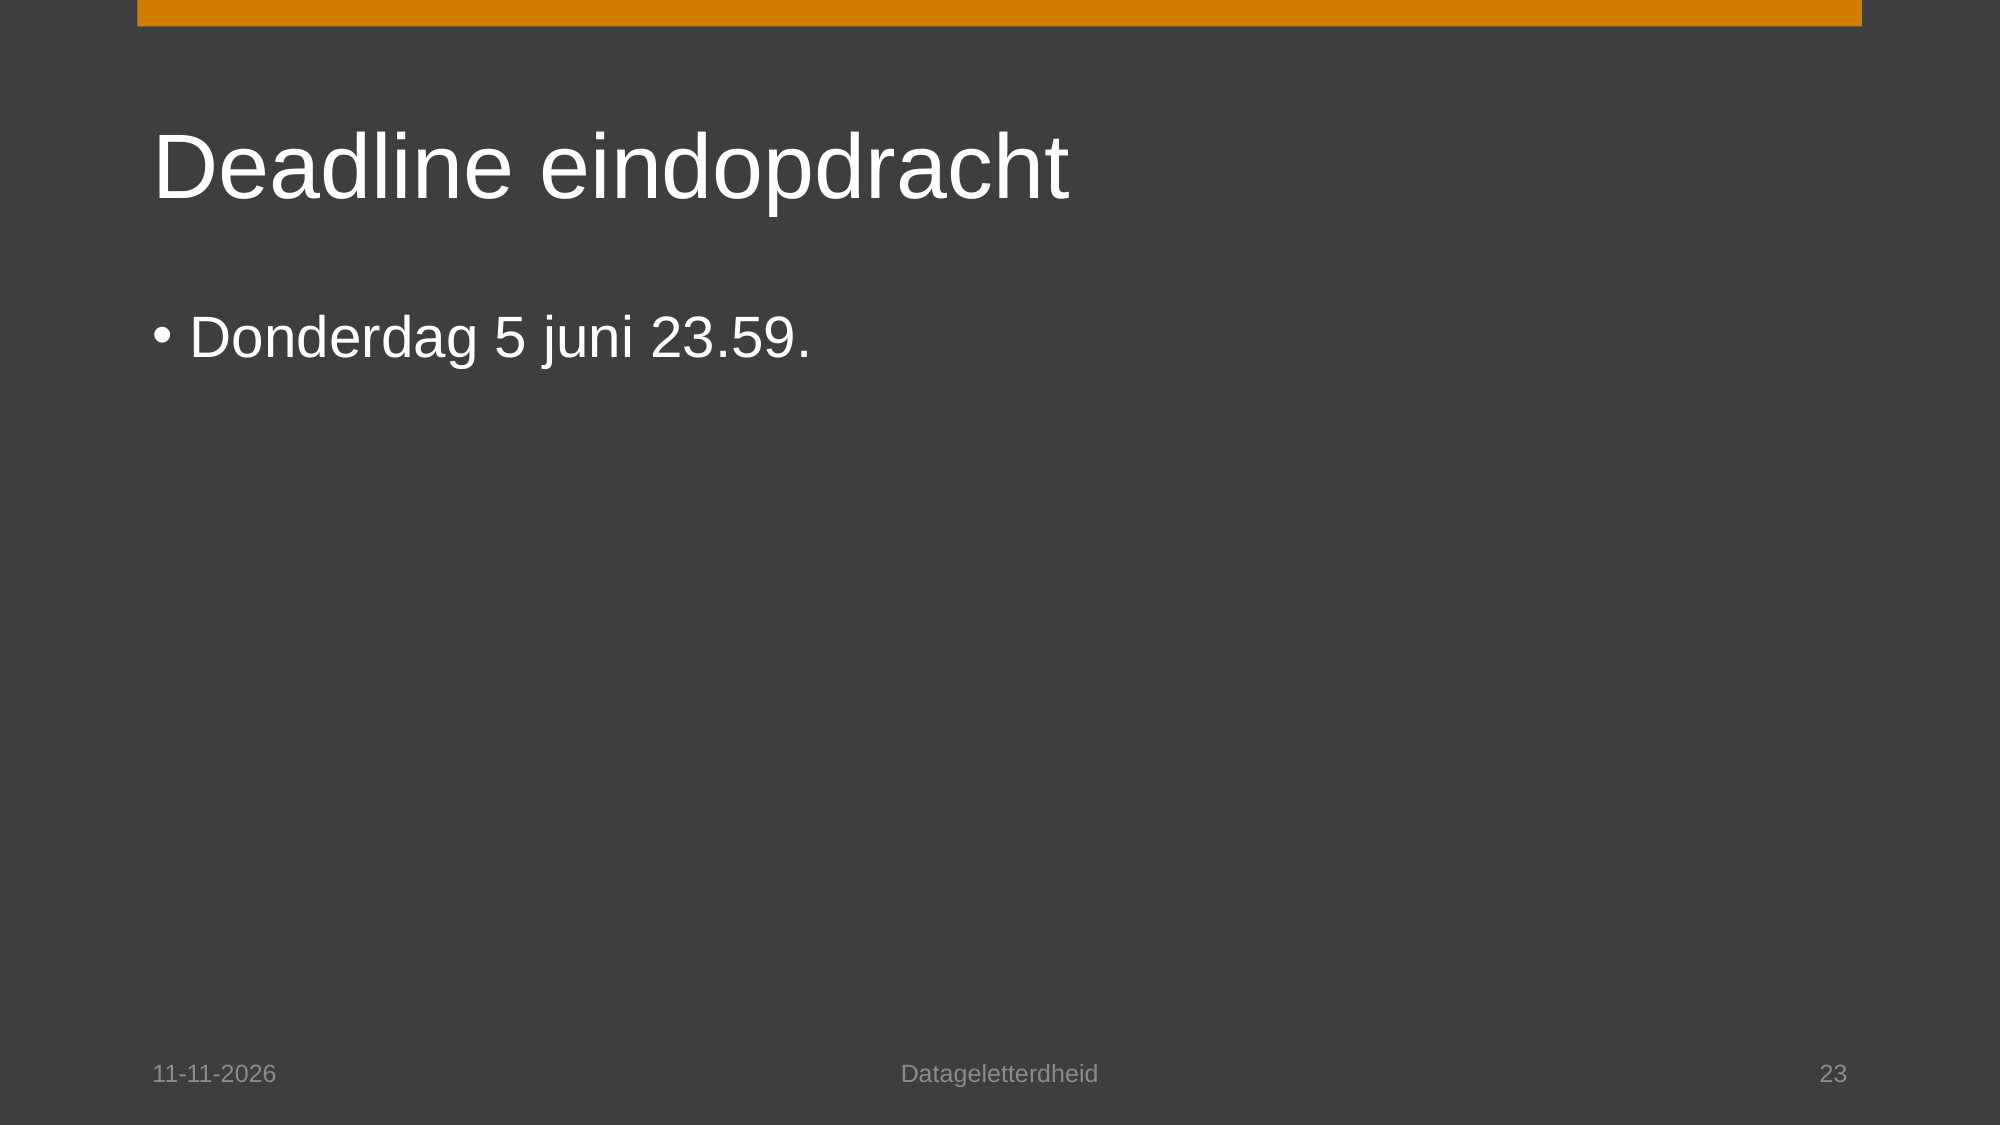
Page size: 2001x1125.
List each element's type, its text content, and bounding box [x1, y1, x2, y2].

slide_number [137, 1042, 588, 1103]
slide_number 23 [1412, 1042, 1863, 1103]
list Donderdag 5 juni 23.59. [137, 299, 1863, 981]
footer Datageletterdheid [662, 1042, 1338, 1103]
title Deadline eindopdracht [137, 59, 1863, 278]
